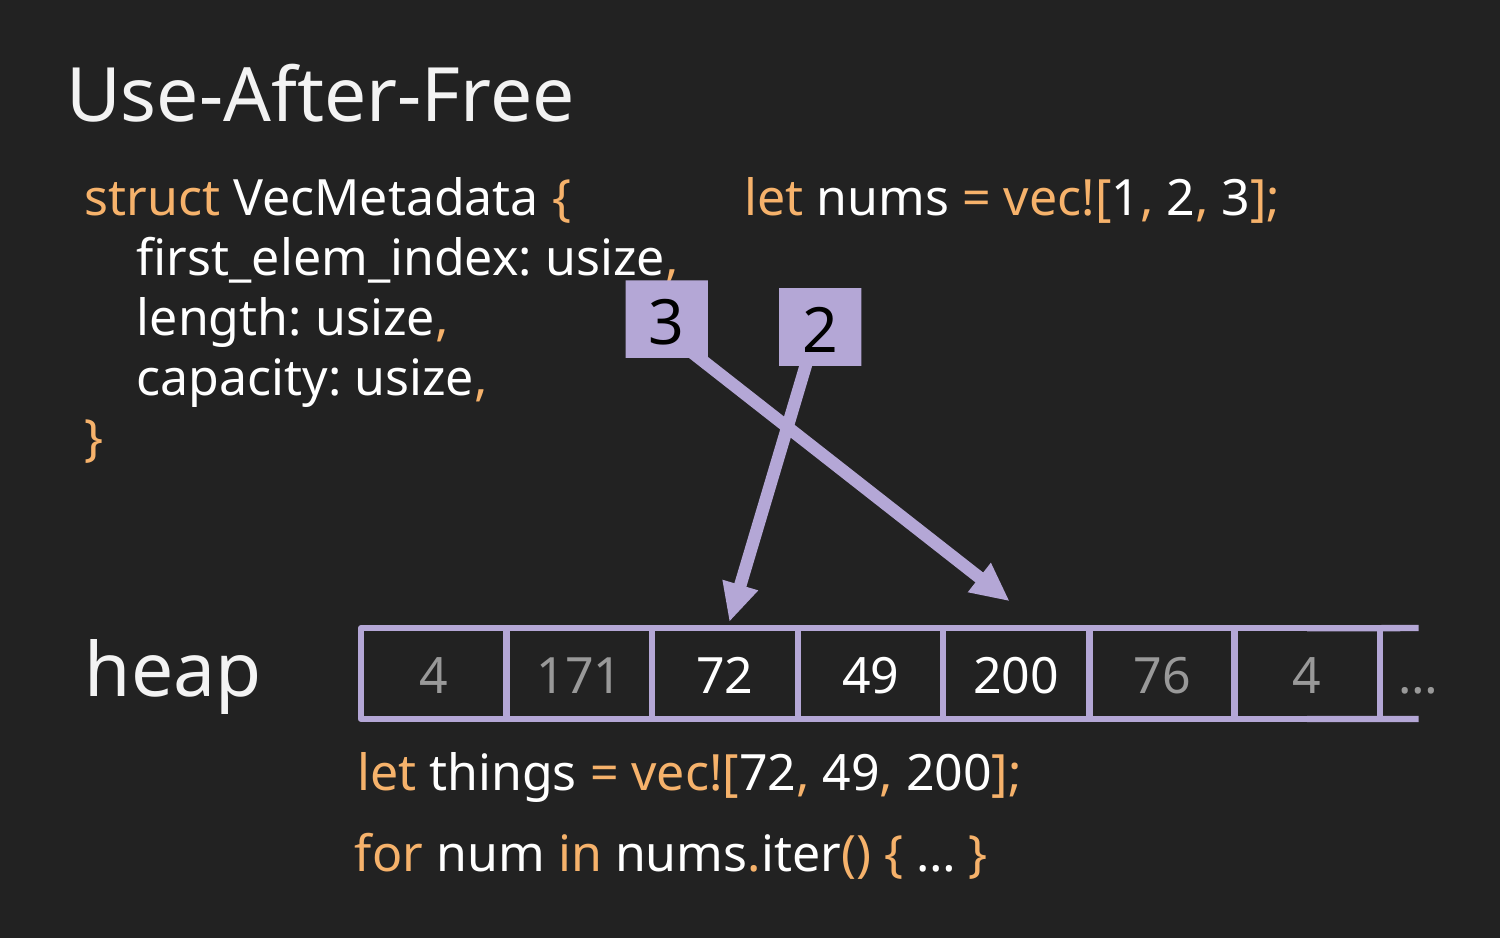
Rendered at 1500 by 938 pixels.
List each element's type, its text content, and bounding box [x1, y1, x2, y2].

text_box 200 [943, 628, 1089, 719]
text_box struct VecMetadata { first_elem_index: usize, length: usize, capacity: usize, } [69, 150, 1487, 504]
text_box let nums = vec![1, 2, 3]; [729, 150, 1500, 242]
text_box for num in nums.iter() { … } [340, 806, 1318, 897]
text_box let things = vec![72, 49, 200]; [341, 725, 1416, 817]
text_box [650, 319, 724, 601]
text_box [729, 308, 823, 622]
text_box Use-After-Free [51, 31, 1372, 166]
text_box 49 [797, 628, 943, 719]
text_box heap [69, 606, 280, 741]
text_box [1306, 627, 1456, 720]
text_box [827, 319, 1010, 601]
text_box 171 [506, 628, 653, 719]
text_box 72 [653, 628, 797, 719]
text_box 2 [779, 288, 862, 318]
text_box 3 [625, 280, 708, 358]
text_box 4 [1234, 628, 1304, 719]
text_box 4 [361, 628, 506, 719]
text_box 76 [1089, 628, 1234, 719]
